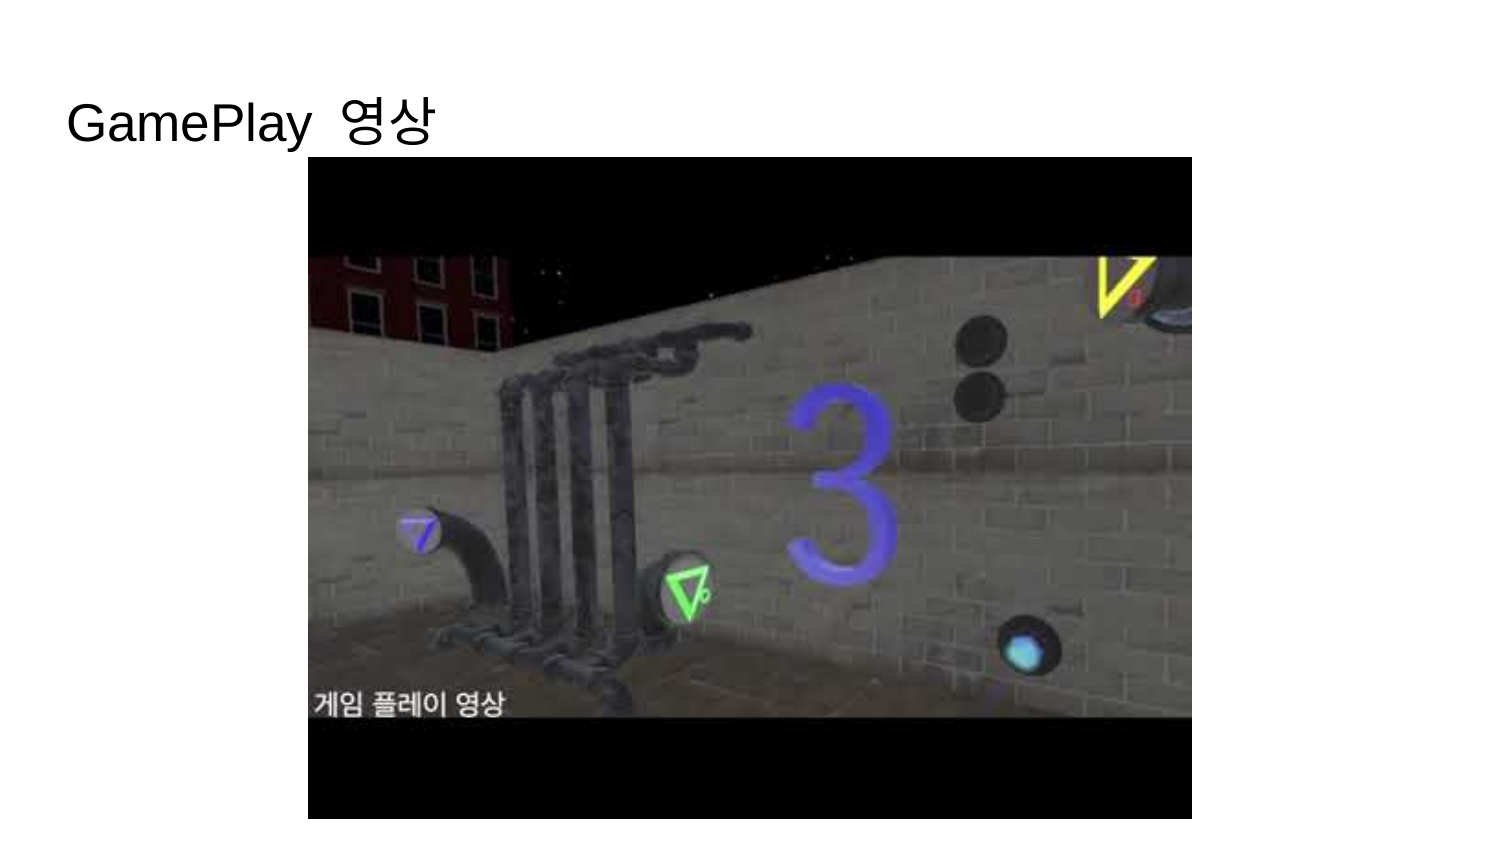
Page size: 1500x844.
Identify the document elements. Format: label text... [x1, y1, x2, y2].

picture [308, 156, 1192, 820]
title GamePlay 영상 [51, 72, 1449, 167]
